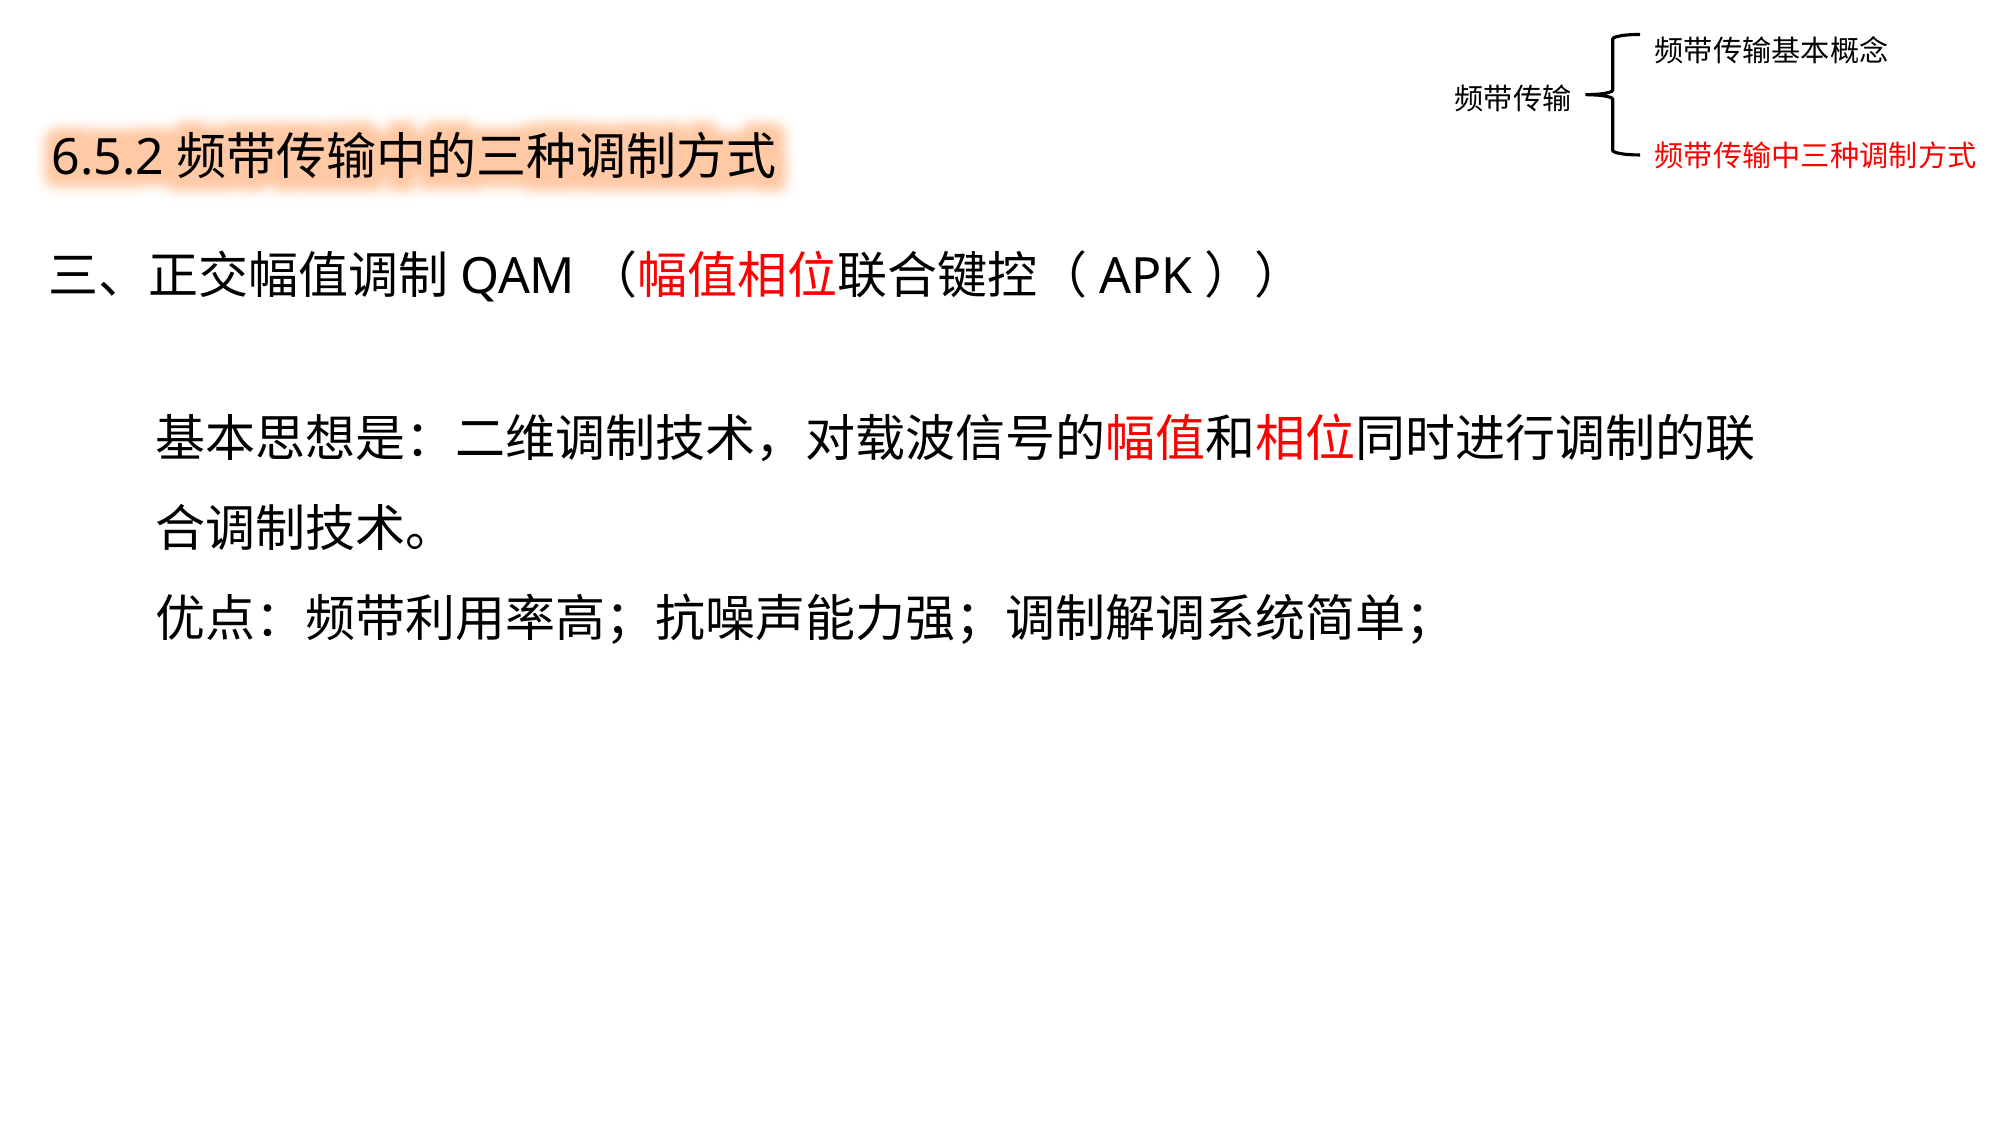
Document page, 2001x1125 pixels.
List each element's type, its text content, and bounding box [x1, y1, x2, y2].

text_box [1585, 32, 1640, 157]
text_box 6.5.2频带传输中的三种调制方式 [33, 61, 900, 218]
table_cell 0 [31, 59, 906, 222]
text_box 频带传输基本概念 频带传输中三种调制方式 [1640, 7, 2000, 180]
text_box 频带传输 [1439, 72, 1611, 123]
text_box 三、正交幅值调制QAM（幅值相位联合键控（APK）） [33, 219, 1675, 312]
text_box 物理层 [27, 55, 909, 226]
text_box 基本思想是：二维调制技术，对载波信号的幅值和相位同时进行调制的联合调制技术。 优点：频带利用率高；抗噪声能力强；调制解调系统简单； [140, 369, 1782, 654]
